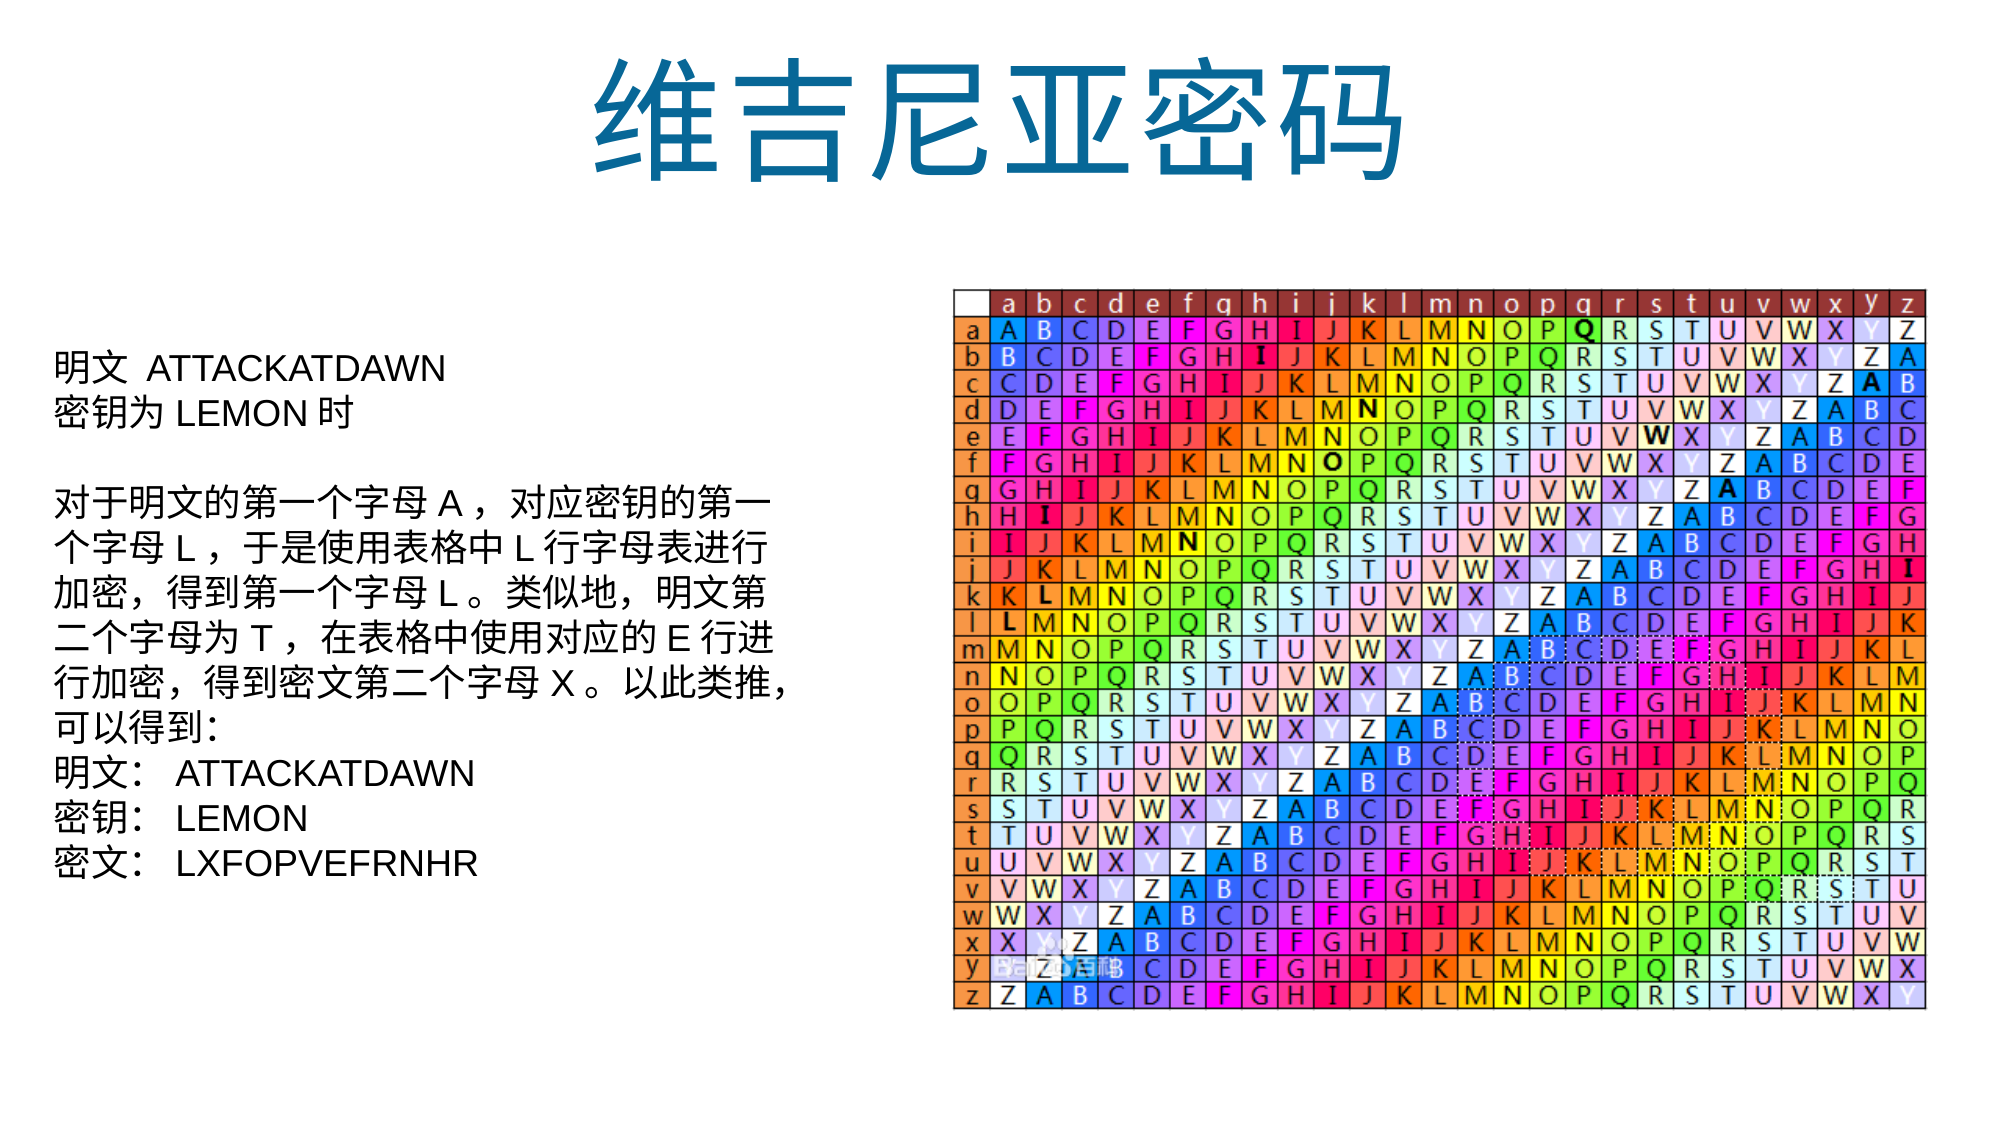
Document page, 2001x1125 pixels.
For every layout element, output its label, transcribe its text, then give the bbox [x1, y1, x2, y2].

picture [952, 288, 1928, 1011]
text_box 明文 ATTACKATDAWN 密钥为LEMON时 对于明文的第一个字母A，对应密钥的第一个字母L，于是使用表格中L行字母表进行加密，得到第一个字母L。类似地，明文第二个字母为T，在表格中使用对应的E行进行加密，得到密文第二个字母X。以此类推，可以得到： 明文：ATTACKATDAWN 密钥：LEMON 密文：LXFOPVEFRNHR [39, 336, 819, 937]
title 维吉尼亚密码 [99, 45, 1900, 233]
